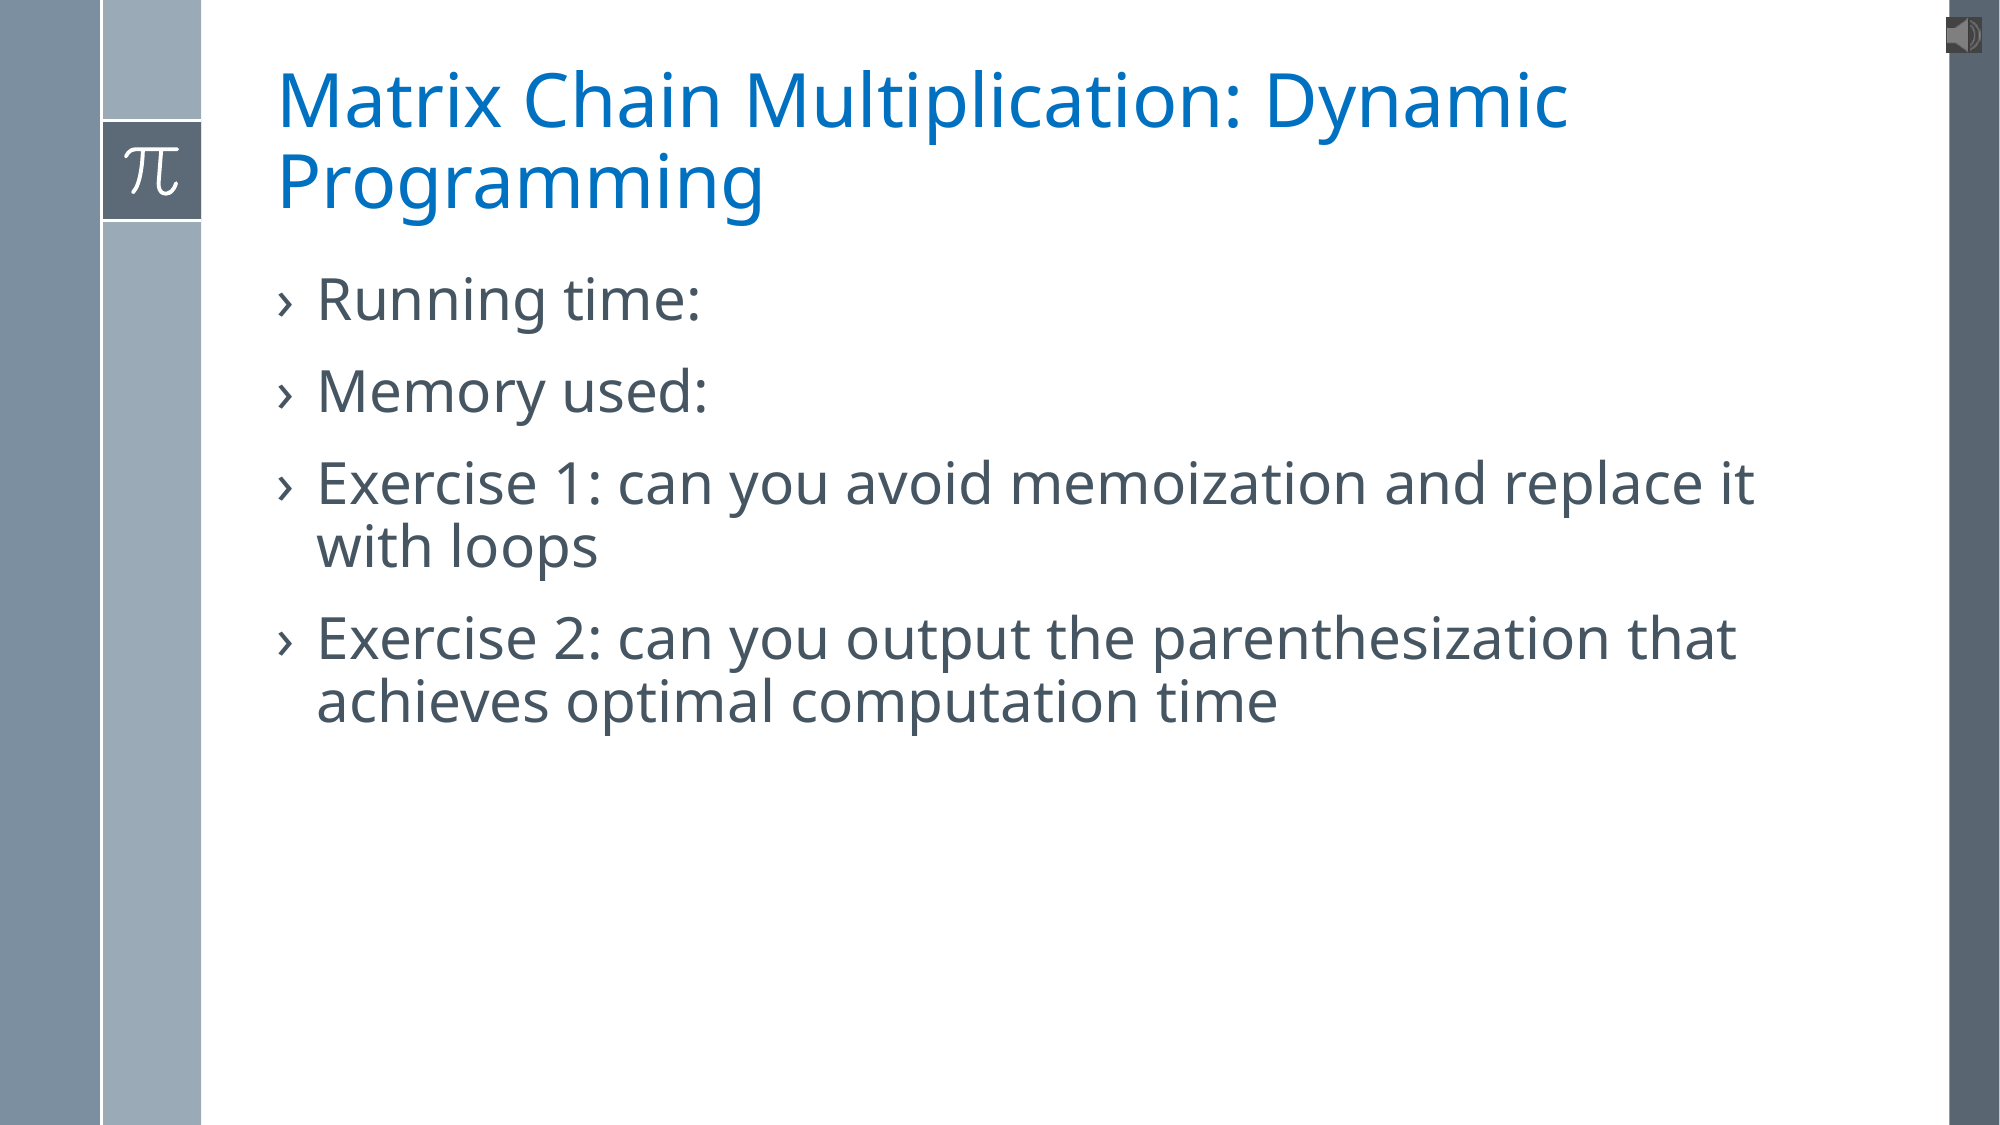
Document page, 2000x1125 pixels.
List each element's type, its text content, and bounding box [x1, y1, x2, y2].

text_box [1945, 16, 1983, 55]
title Matrix Chain Multiplication: Dynamic Programming [261, 29, 1867, 233]
